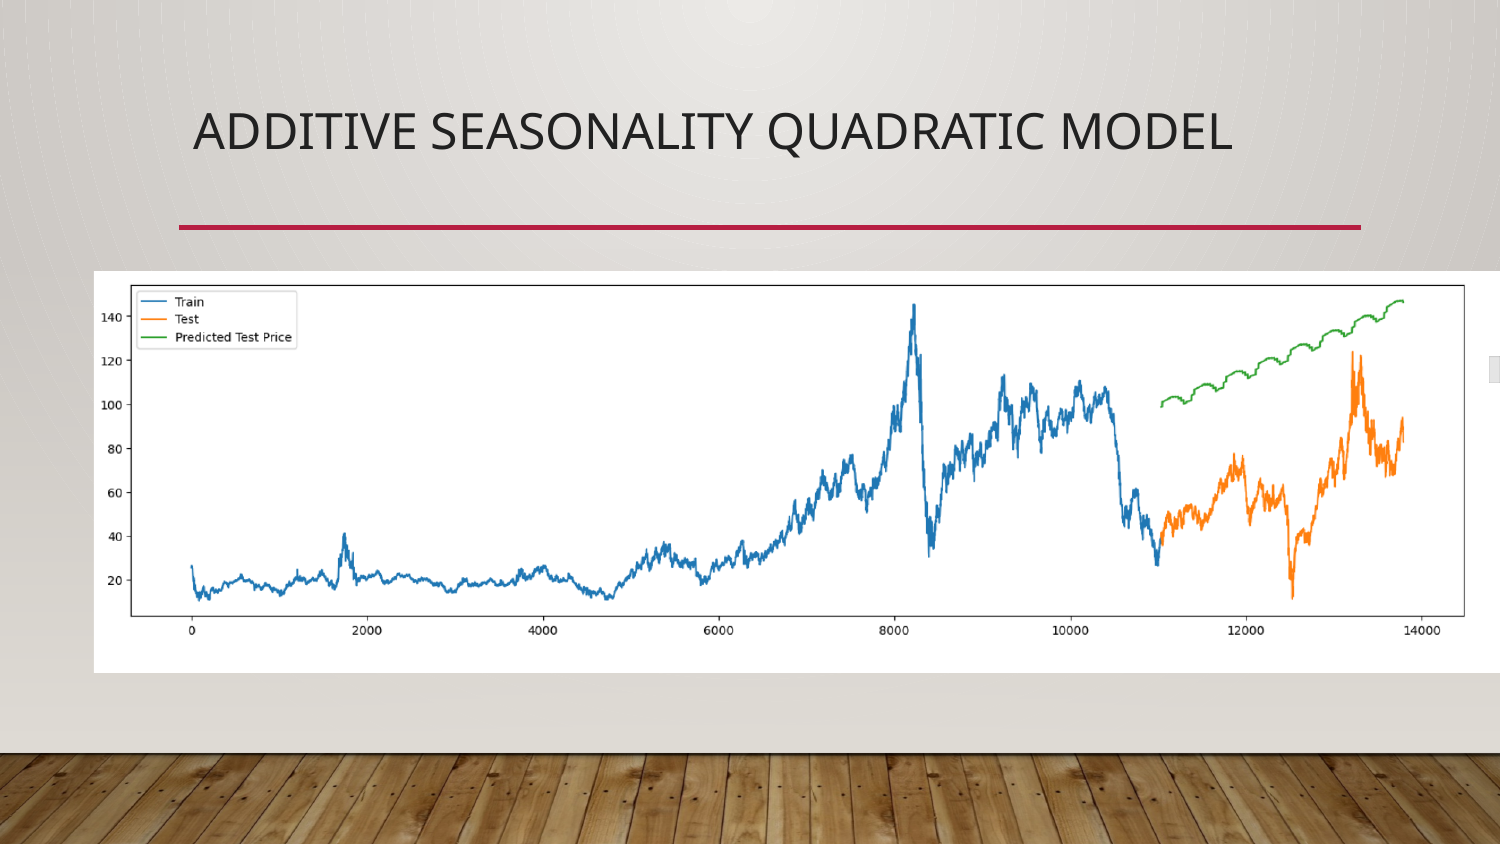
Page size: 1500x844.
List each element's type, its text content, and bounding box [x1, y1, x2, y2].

title Additive Seasonality Quadratic Model [178, 98, 1361, 229]
picture [93, 271, 1500, 673]
picture [0, 753, 1500, 844]
